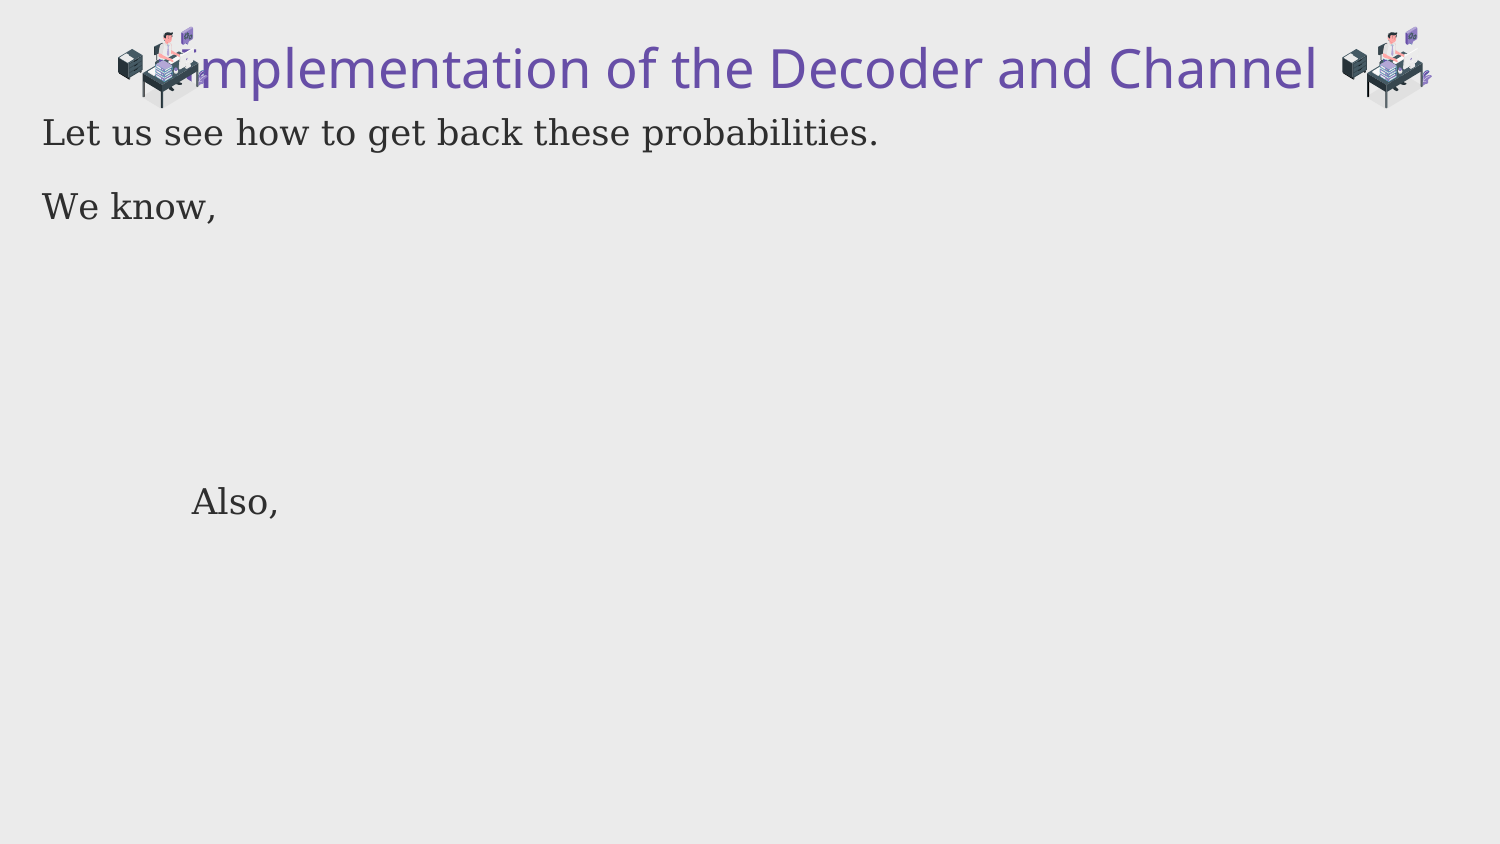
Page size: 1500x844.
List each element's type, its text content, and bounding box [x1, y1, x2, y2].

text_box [117, 26, 209, 110]
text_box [1342, 26, 1433, 110]
title Implementation of the Decoder and Channel [73, 19, 1427, 117]
